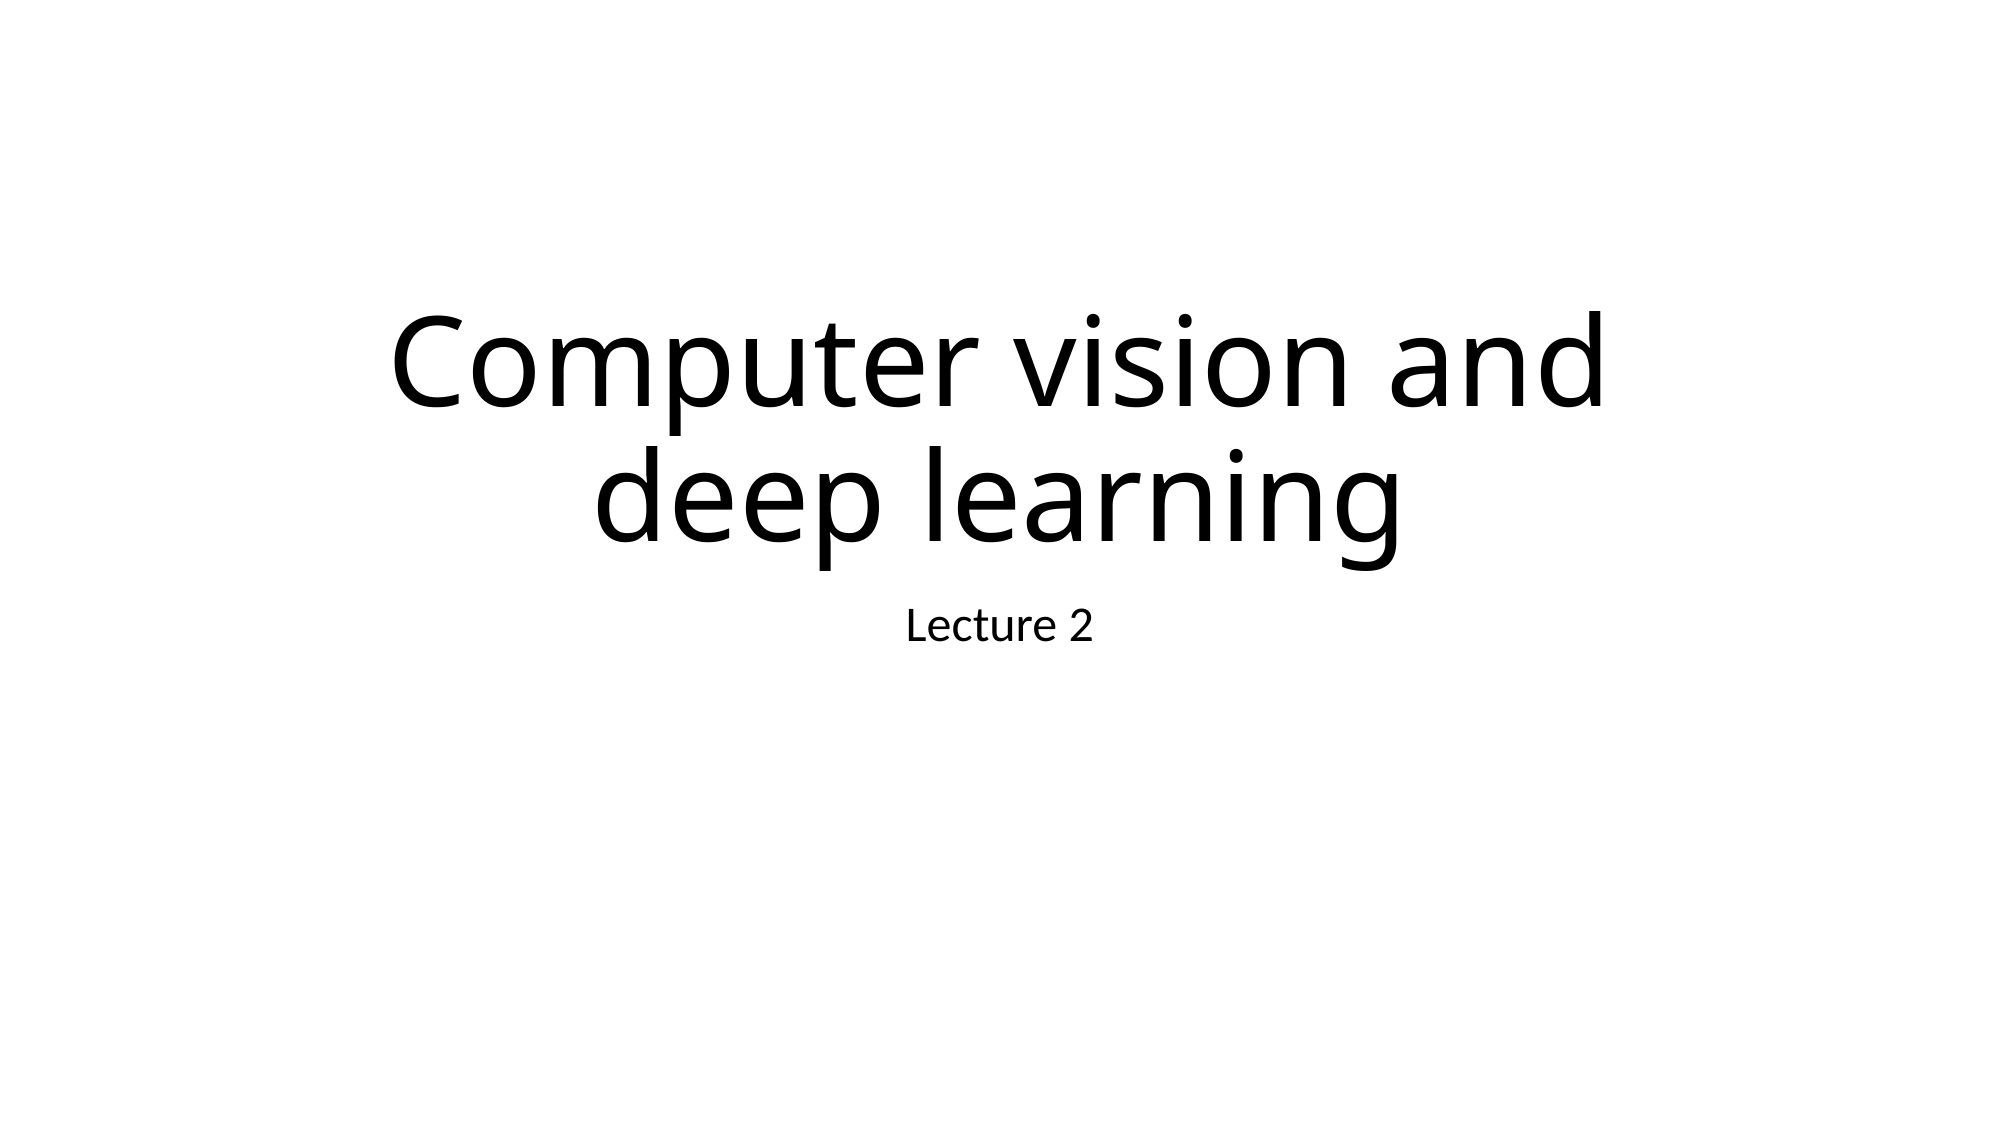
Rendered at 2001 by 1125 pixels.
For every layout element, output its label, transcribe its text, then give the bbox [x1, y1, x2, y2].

subtitle Lecture 2 [249, 590, 1750, 863]
title Computer vision and deep learning [249, 184, 1750, 576]
